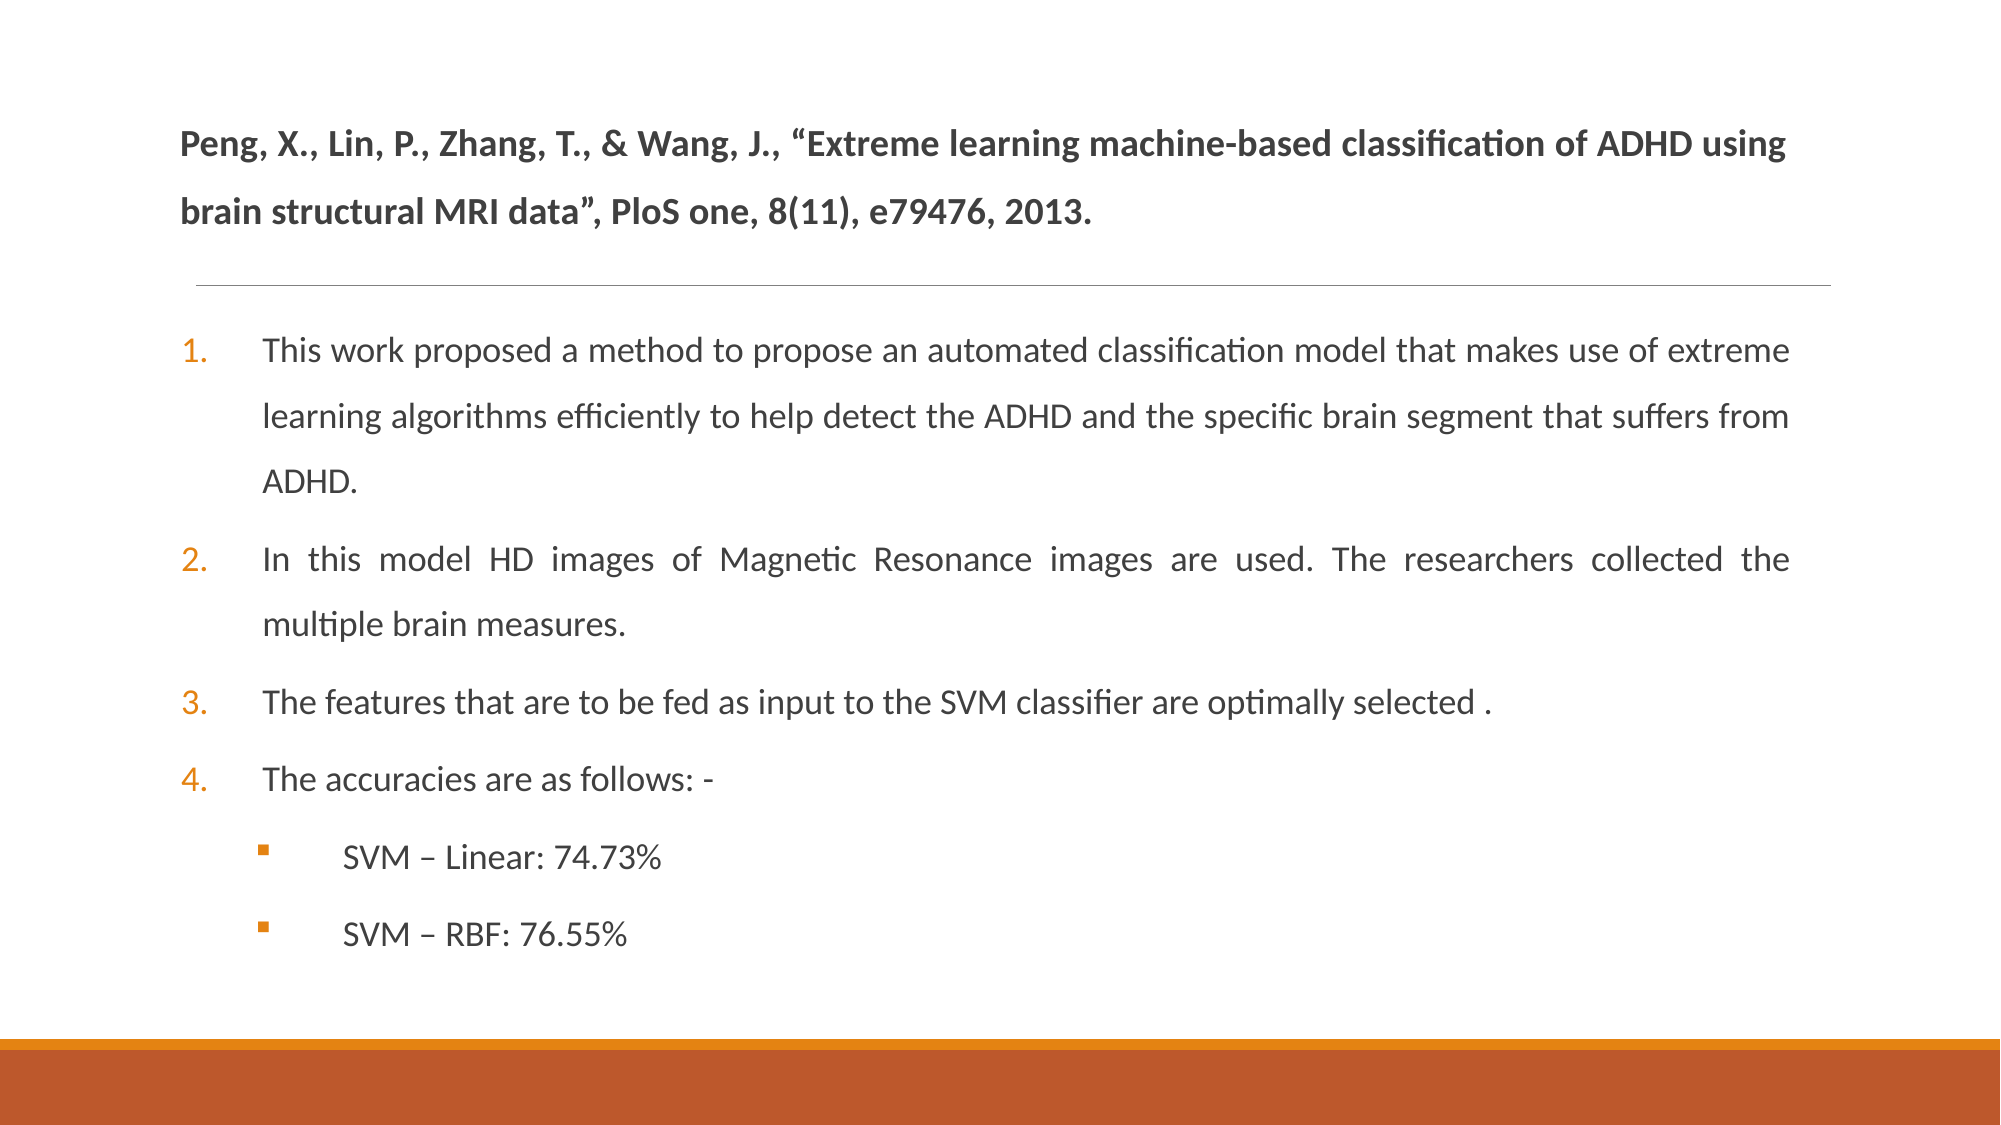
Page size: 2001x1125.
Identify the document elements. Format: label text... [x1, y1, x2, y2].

list Peng, X., Lin, P., Zhang, T., & Wang, J., “Extreme learning machine-based classification of ADHD using brain structural MRI data”, PloS one, 8(11), e79476, 2013. This work proposed a method to propose an automated classification model that makes use of extreme learning algorithms efficiently to help detect the ADHD and the specific brain segment that suffers from ADHD. In this model HD images of Magnetic Resonance images are used. The researchers collected the multiple brain measures. The features that are to be fed as input to the SVM classifier are optimally selected . The accuracies are as follows: - SVM – Linear: 74.73% SVM – RBF: 76.55% [180, 19, 1830, 963]
